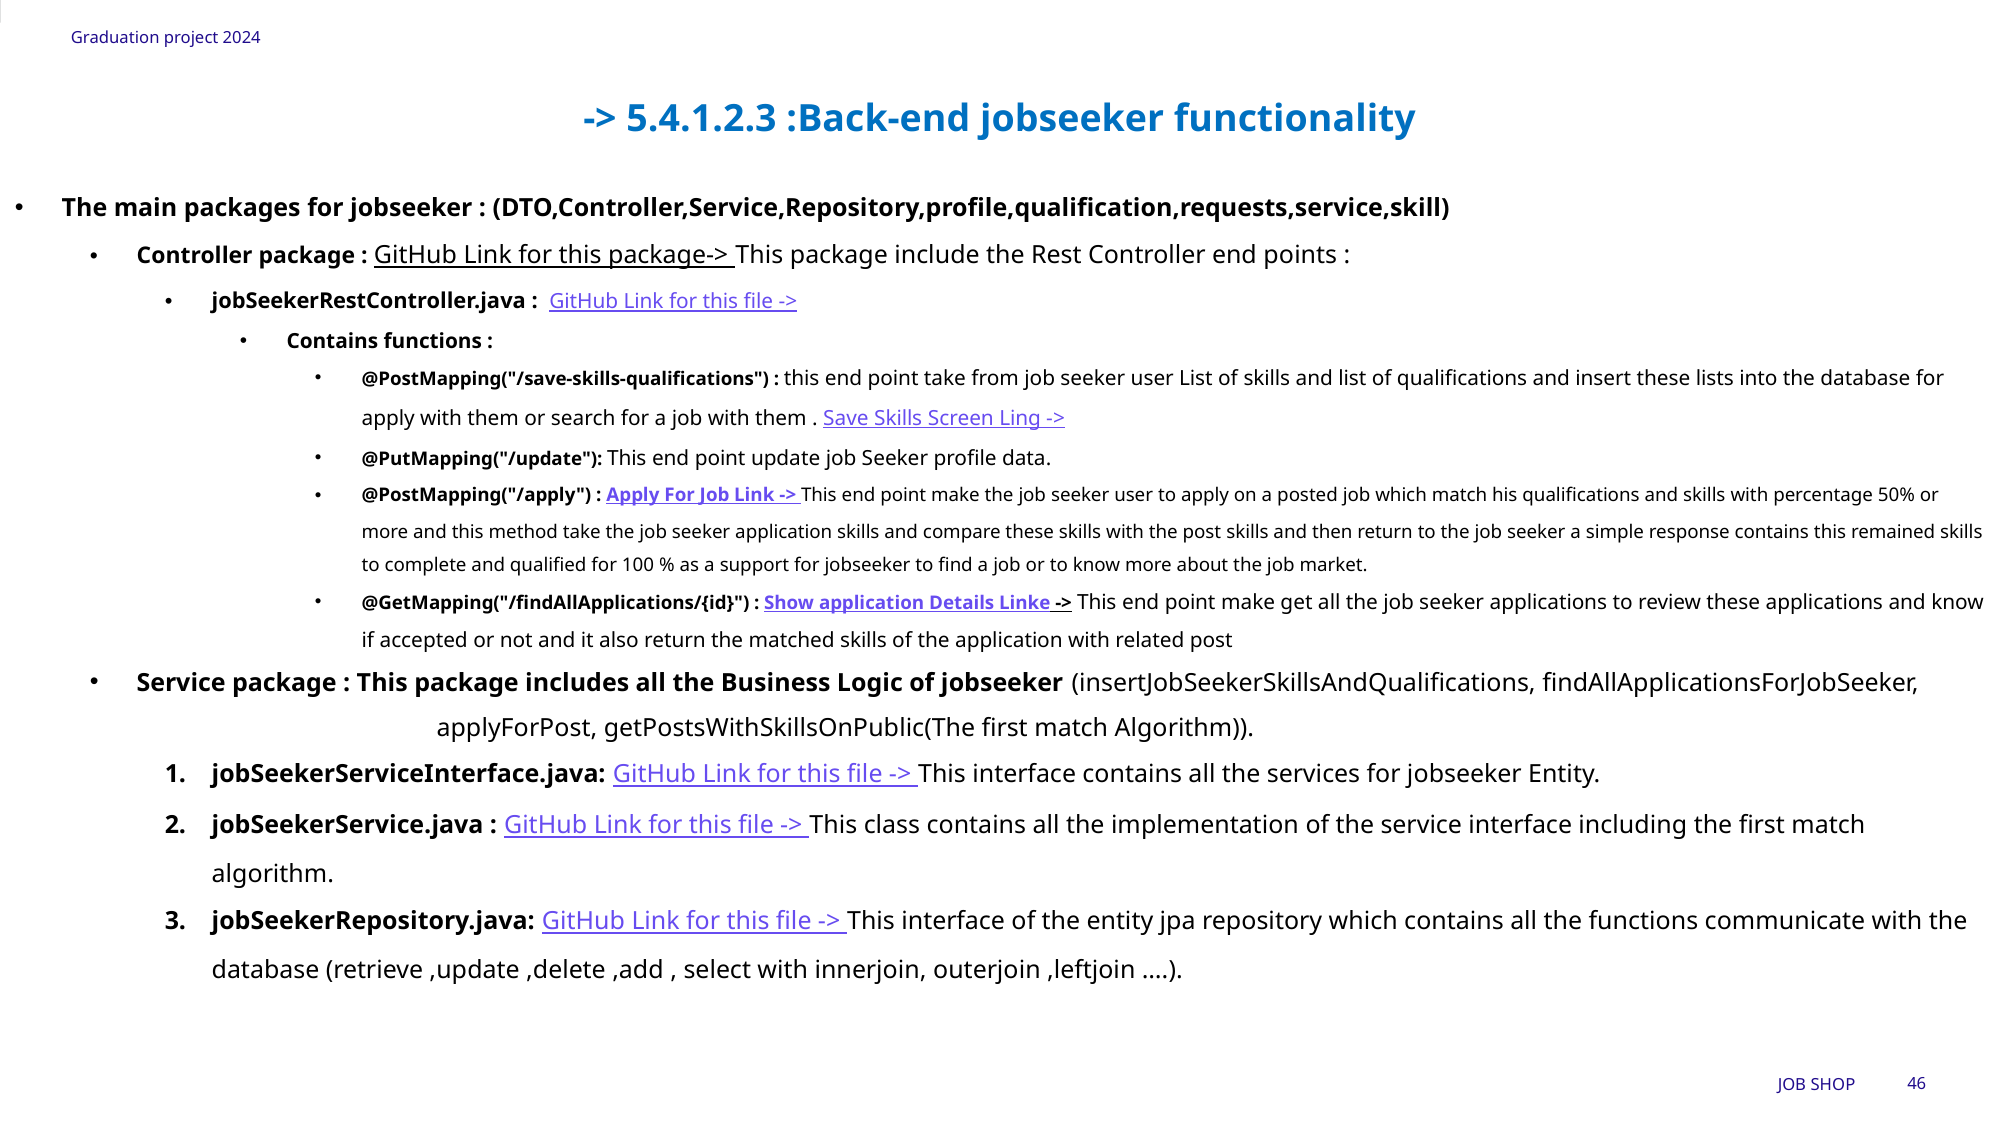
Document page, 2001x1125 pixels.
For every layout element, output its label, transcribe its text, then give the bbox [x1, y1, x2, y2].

slide_number Graduation project 2024 [55, 10, 506, 63]
text_box The main packages for jobseeker : (DTO,Controller,Service,Repository,profile,qualification,requests,service,skill) Controller package : GitHub Link for this package-> This package include the Rest Controller end points : jobSeekerRestController.java : GitHub Link for this file -> Contains functions : @PostMapping("/save-skills-qualifications") : this end point take from job seeker user List of skills and list of qualifications and insert these lists into the database for apply with them or search for a job with them . Save Skills Screen Ling -> @PutMapping("/update"): This end point update job Seeker profile data. @PostMapping("/apply") : Apply For Job Link -> This end point make the job seeker user to apply on a posted job which match his qualifications and skills with percentage 50% or more and this method take the job seeker application skills and compare these skills with the post skills and then return to the job seeker a simple response contains this remained skills to complete and qualified for 100 % as a support for jobseeker to find a job or to know more about the job market. @GetMapping("/findAllApplications/{id}") : Show application Details Linke -> This end point make get all the job seeker applications to review these applications and know if accepted or not and it also return the matched skills of the application with related post Service package : This package includes all the Business Logic of jobseeker (insertJobSeekerSkillsAndQualifications, findAllApplicationsForJobSeeker, applyForPost, getPostsWithSkillsOnPublic(The first match Algorithm)). jobSeekerServiceInterface.java: GitHub Link for this file -> This interface contains all the services for jobseeker Entity. jobSeekerService.java : GitHub Link for this file -> This class contains all the implementation of the service interface including the first match algorithm. jobSeekerRepository.java: GitHub Link for this file -> This interface of the entity jpa repository which contains all the functions communicate with the database (retrieve ,update ,delete ,add , select with innerjoin, outerjoin ,leftjoin ….). [0, 169, 2000, 1067]
footer Job SHOP [1204, 1067, 1870, 1114]
text_box -> 5.4.1.2.3 :Back-end jobseeker functionality [0, 86, 2000, 147]
slide_number 46 [1870, 1067, 1942, 1114]
